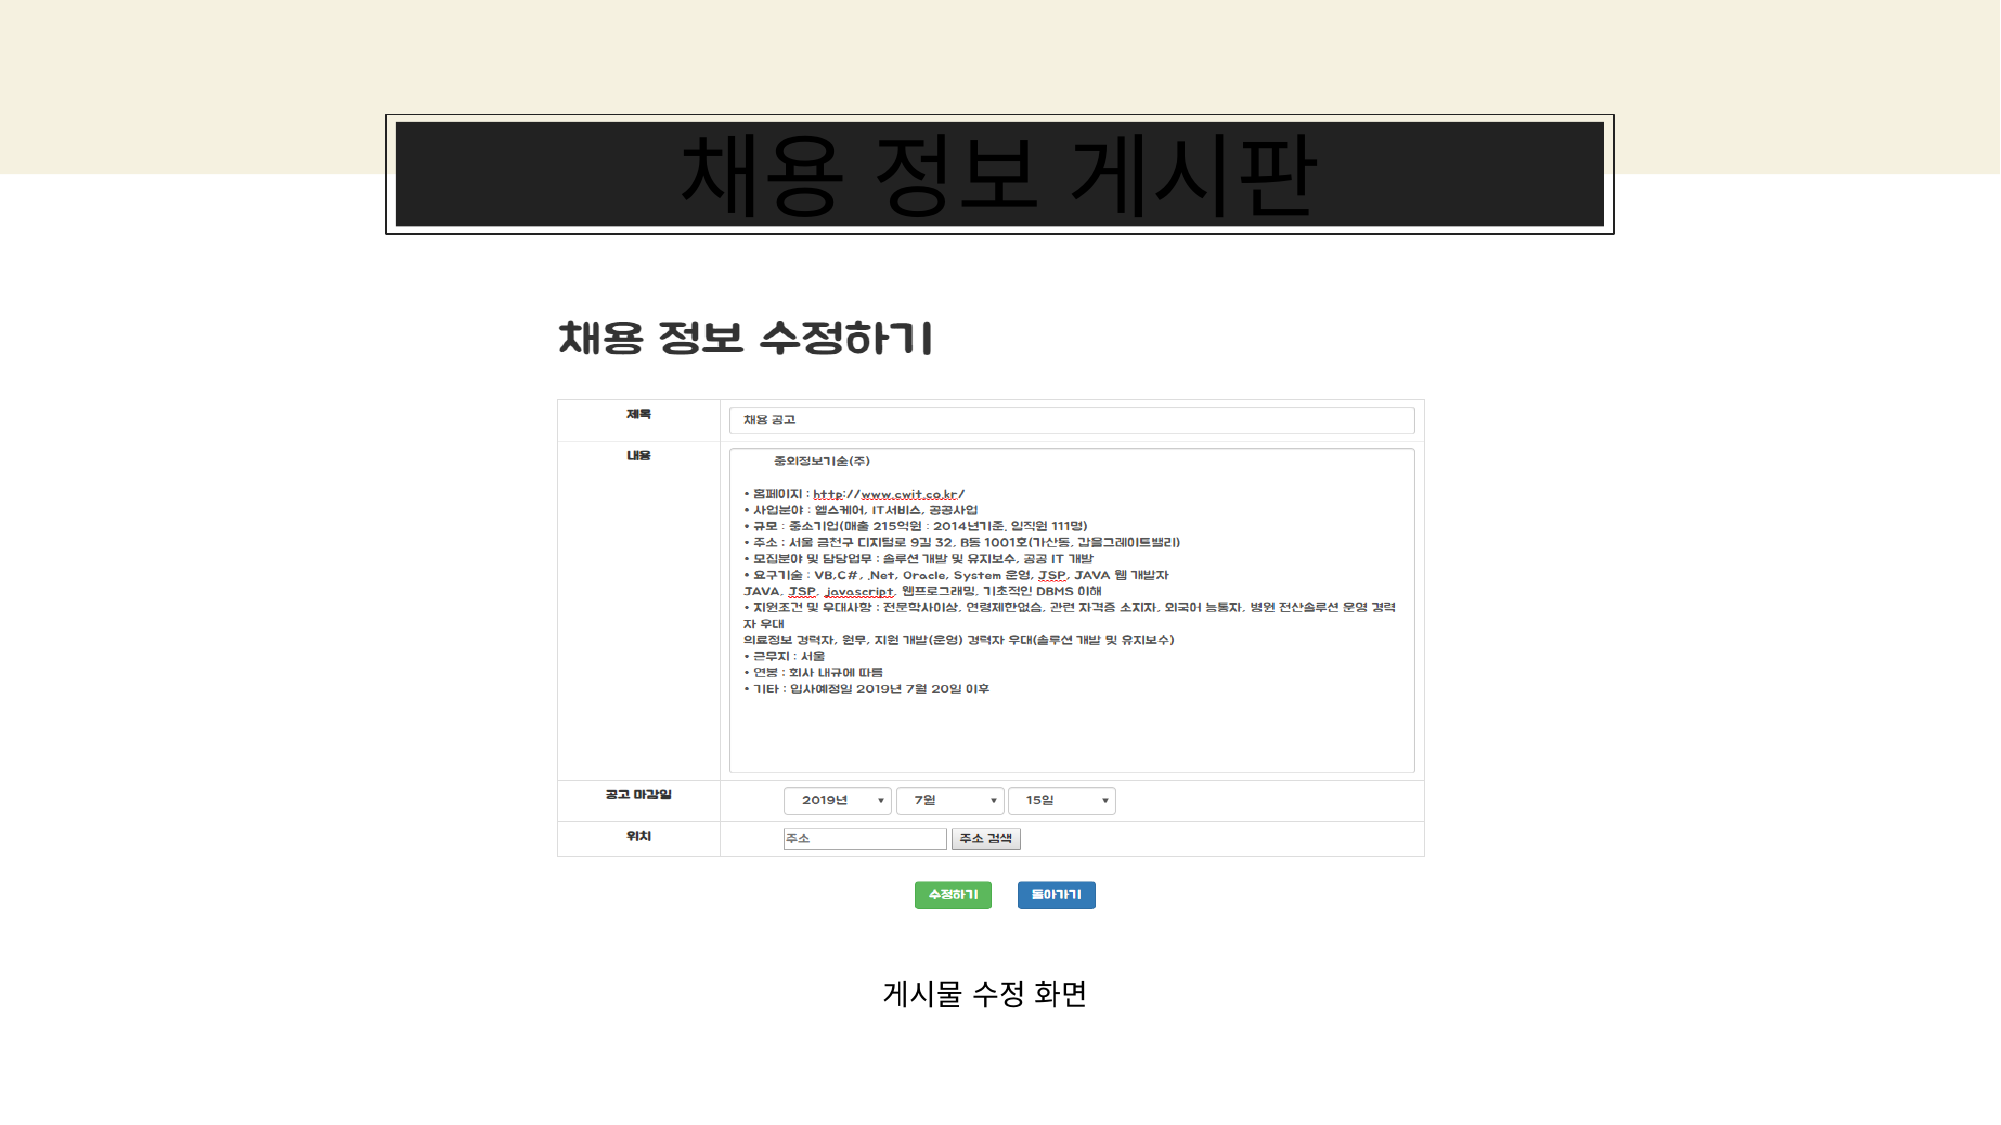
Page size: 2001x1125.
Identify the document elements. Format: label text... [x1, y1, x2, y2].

text_box 게시물 수정 화면 [95, 968, 1877, 1019]
title 채용 정보 게시판 [395, 121, 1604, 227]
picture [421, 281, 1611, 929]
